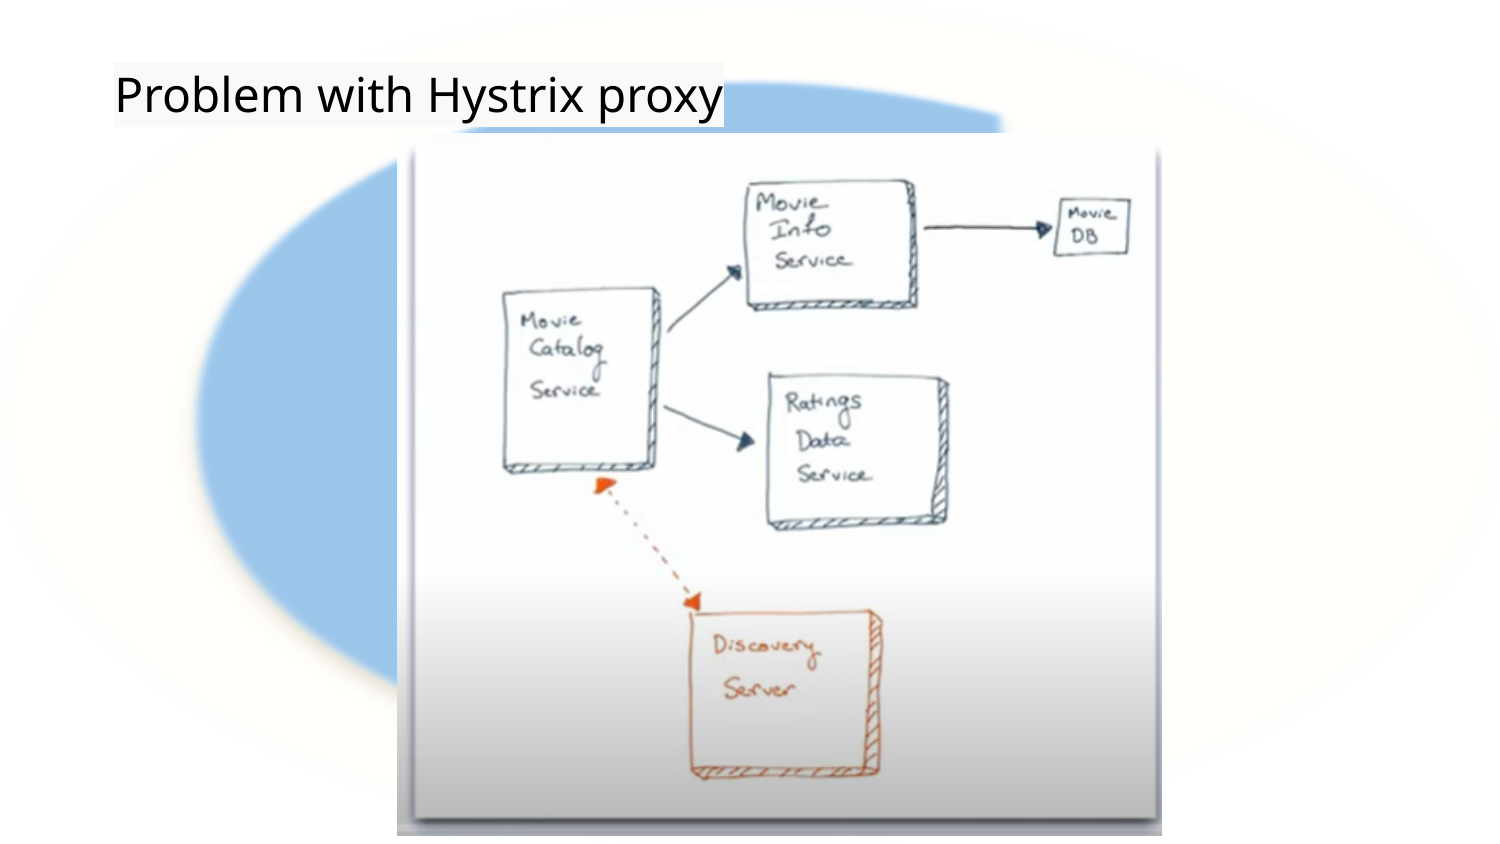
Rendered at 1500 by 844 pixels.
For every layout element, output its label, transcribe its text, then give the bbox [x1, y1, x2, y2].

title Problem with Hystrix proxy [103, 44, 1397, 208]
picture [397, 133, 1162, 836]
